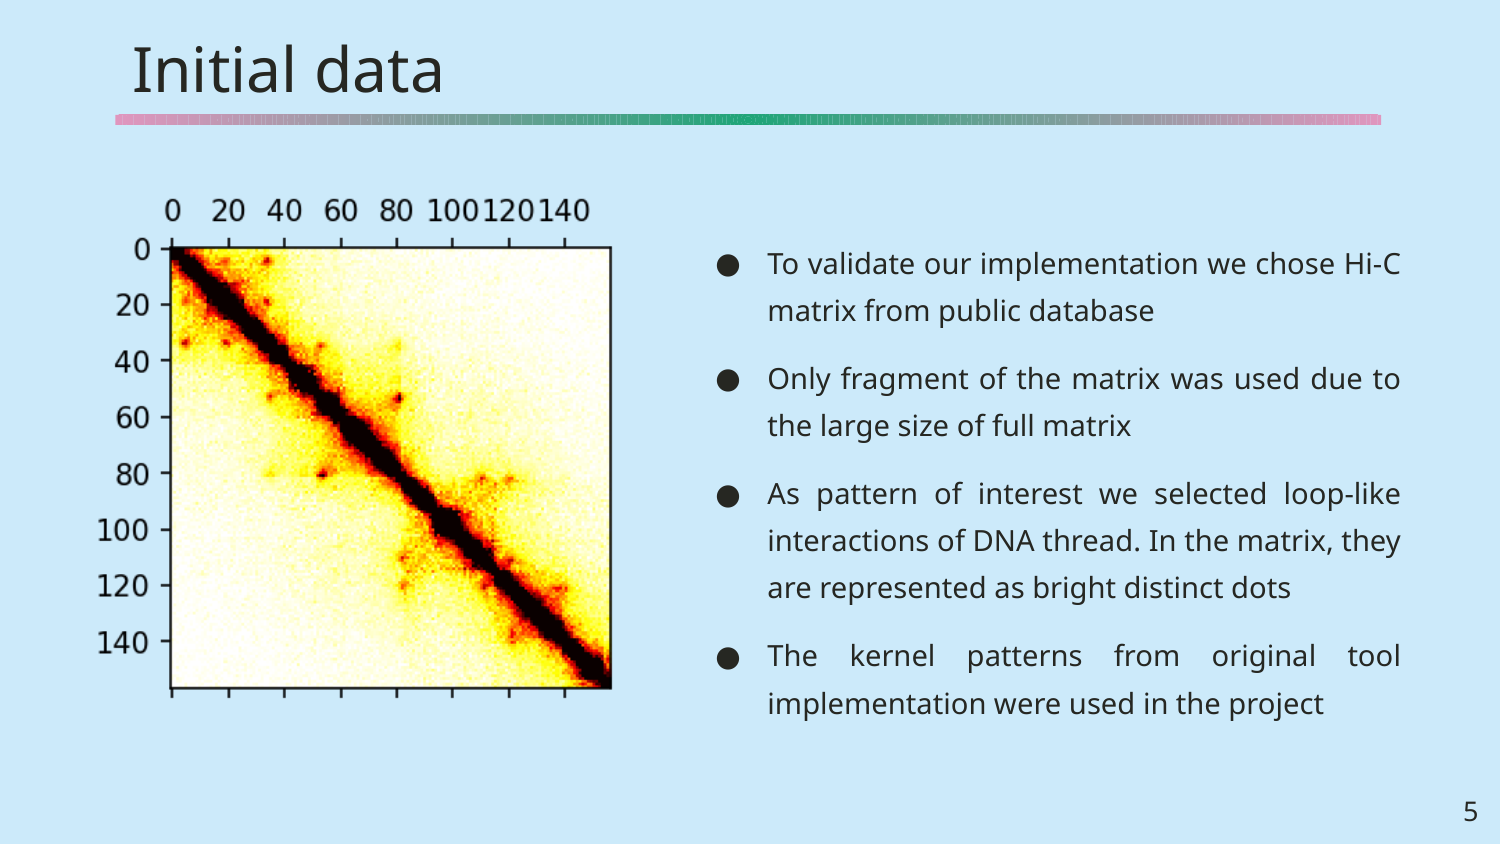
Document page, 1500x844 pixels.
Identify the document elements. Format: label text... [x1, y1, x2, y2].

title Initial data [116, 20, 1383, 115]
picture [74, 179, 626, 719]
slide_number ‹#› [1403, 779, 1494, 844]
text_box [115, 114, 1382, 125]
text_box To validate our implementation we chose Hi-C matrix from public database Only fragment of the matrix was used due to the large size of full matrix As pattern of interest we selected loop-like interactions of DNA thread. In the matrix, they are represented as bright distinct dots The kernel patterns from original tool implementation were used in the project [677, 217, 1417, 735]
